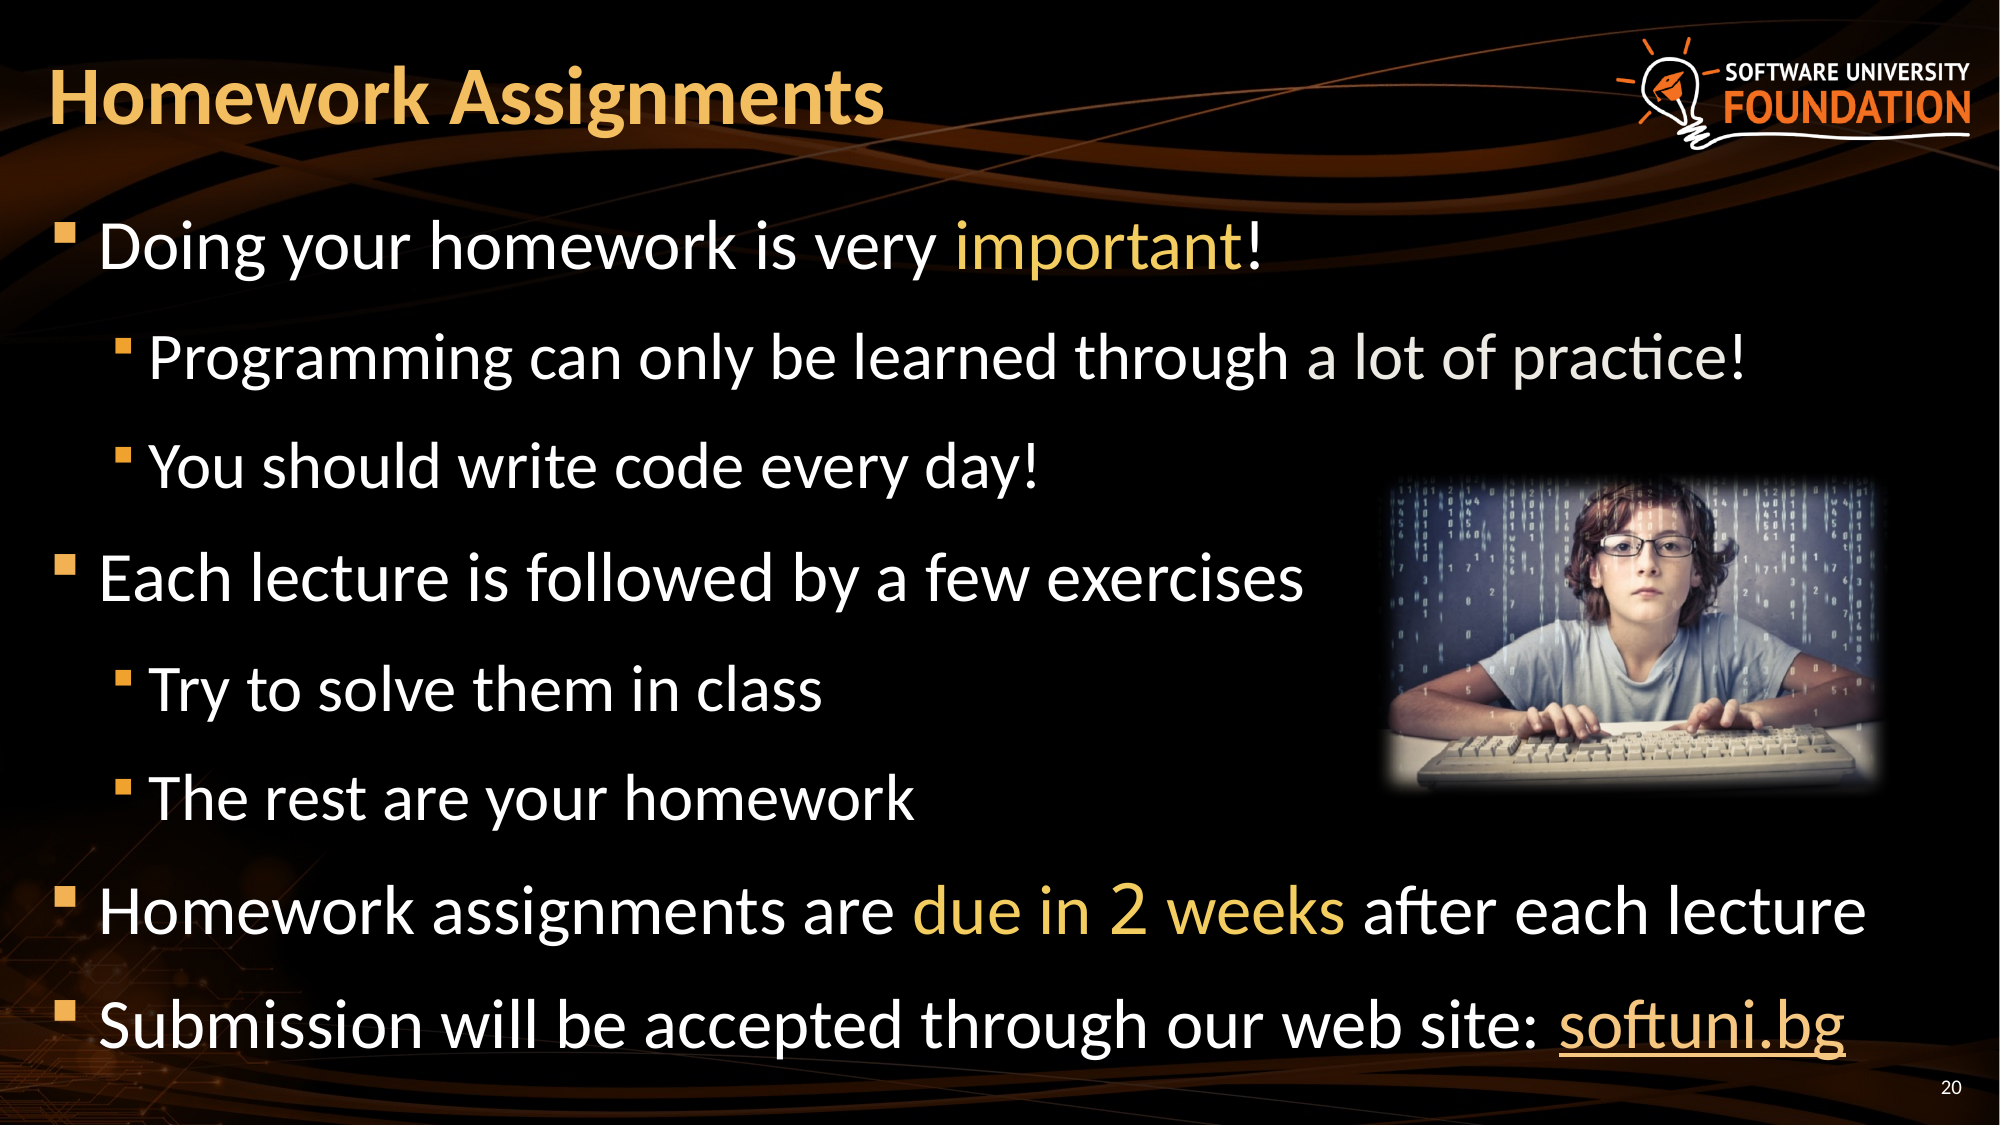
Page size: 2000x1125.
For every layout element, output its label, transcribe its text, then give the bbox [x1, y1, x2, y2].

picture [0, 0, 2000, 1125]
title Homework Assignments [30, 6, 1602, 189]
list Doing your homework is very important! Programming can only be learned through a lot of practice! You should write code every day! Each lecture is followed by a few exercises Try to solve them in class The rest are your homework Homework assignments are due in 2 weeks after each lecture Submission will be accepted through our web site: softuni.bg [31, 188, 1968, 1103]
